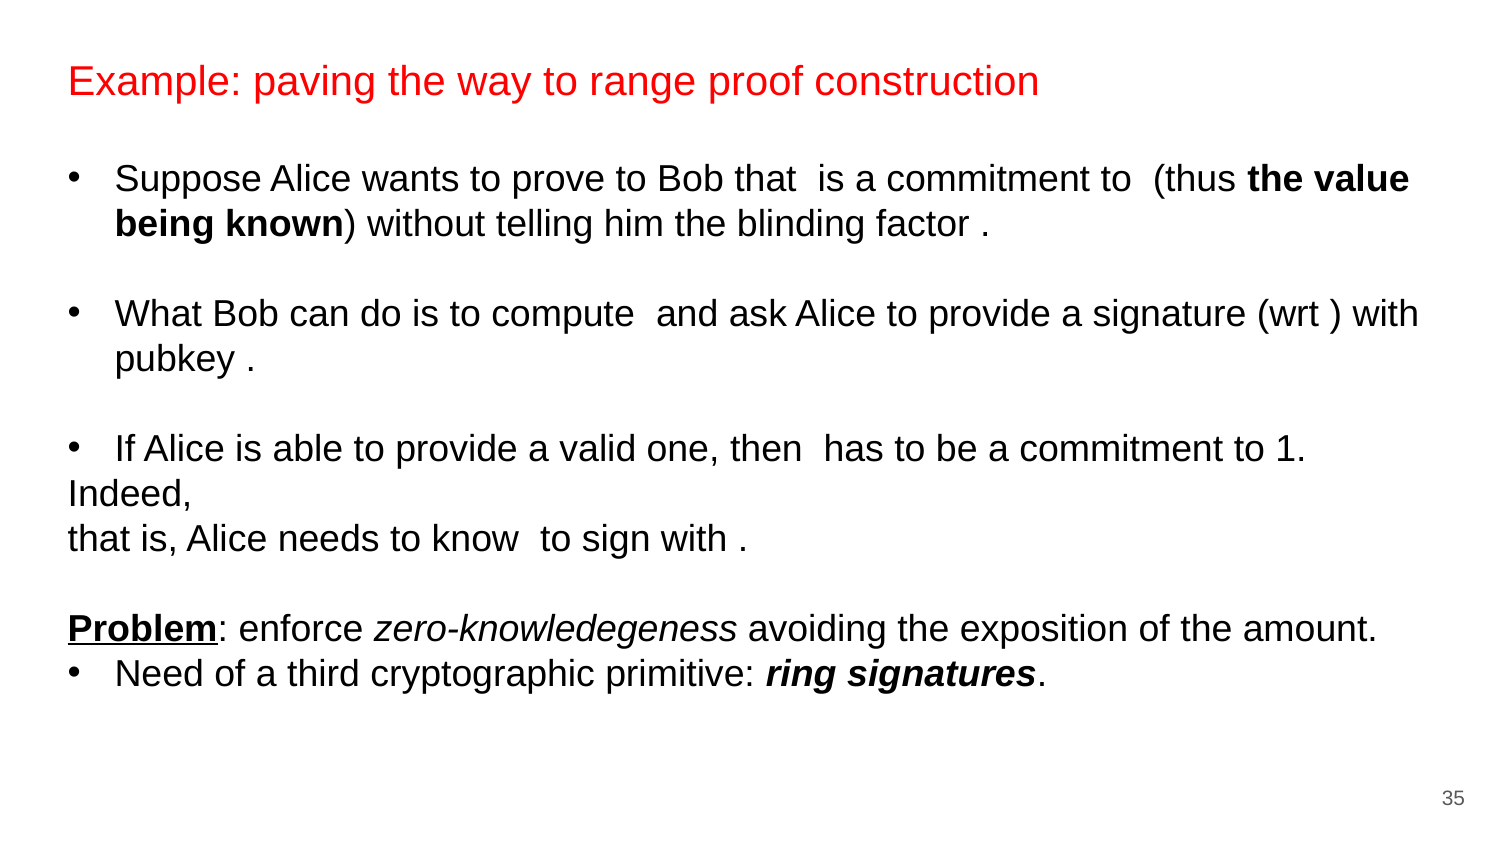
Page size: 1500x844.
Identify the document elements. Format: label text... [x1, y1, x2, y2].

slide_number 35 [1389, 764, 1480, 830]
